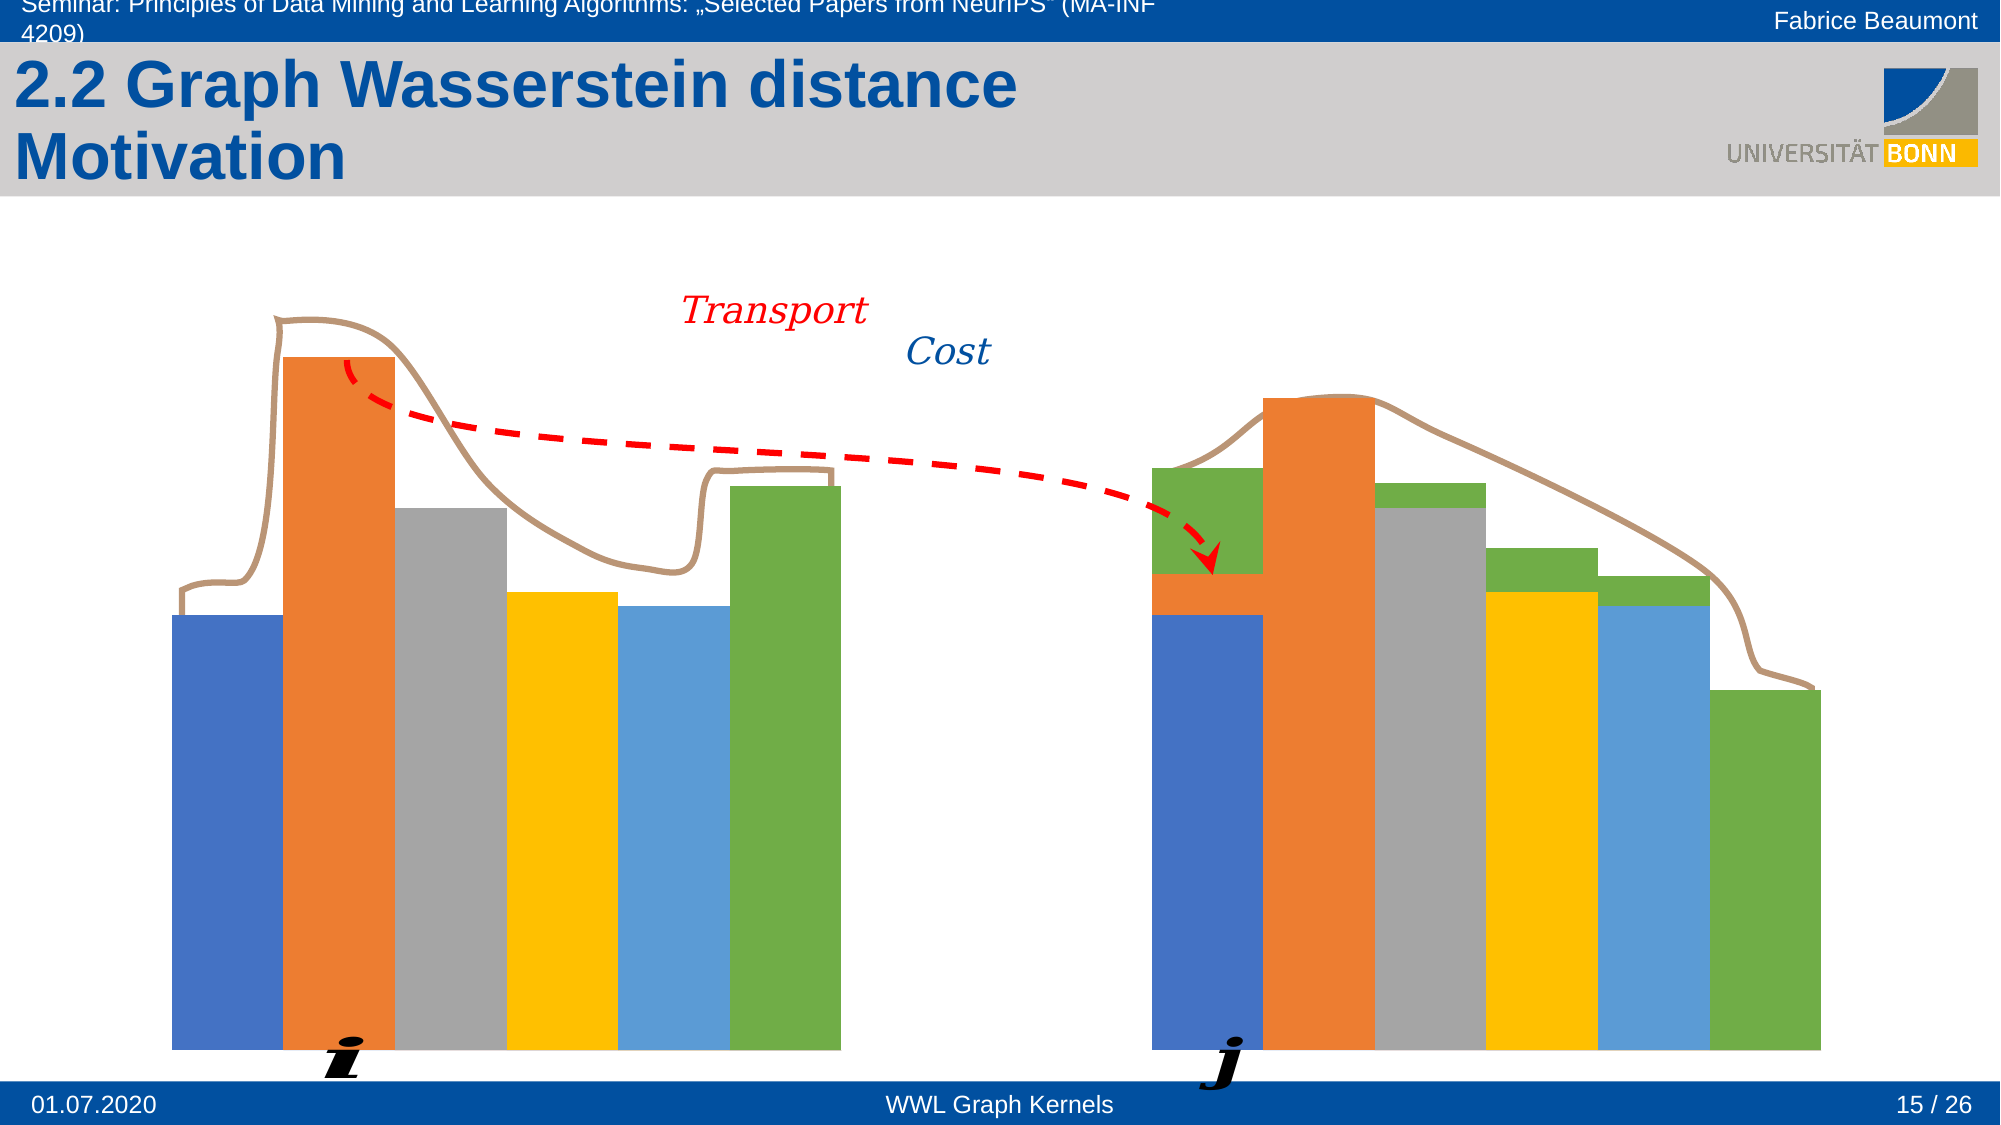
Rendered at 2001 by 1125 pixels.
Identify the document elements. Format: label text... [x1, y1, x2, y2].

chart [1137, 179, 1836, 1069]
list 2.2 Graph Wasserstein distance Motivation [0, 42, 1725, 122]
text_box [320, 1031, 1246, 1092]
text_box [346, 360, 1213, 575]
chart [157, 179, 856, 1069]
picture [1724, 44, 1978, 187]
text_box 15 / 26 [1850, 1081, 1988, 1125]
